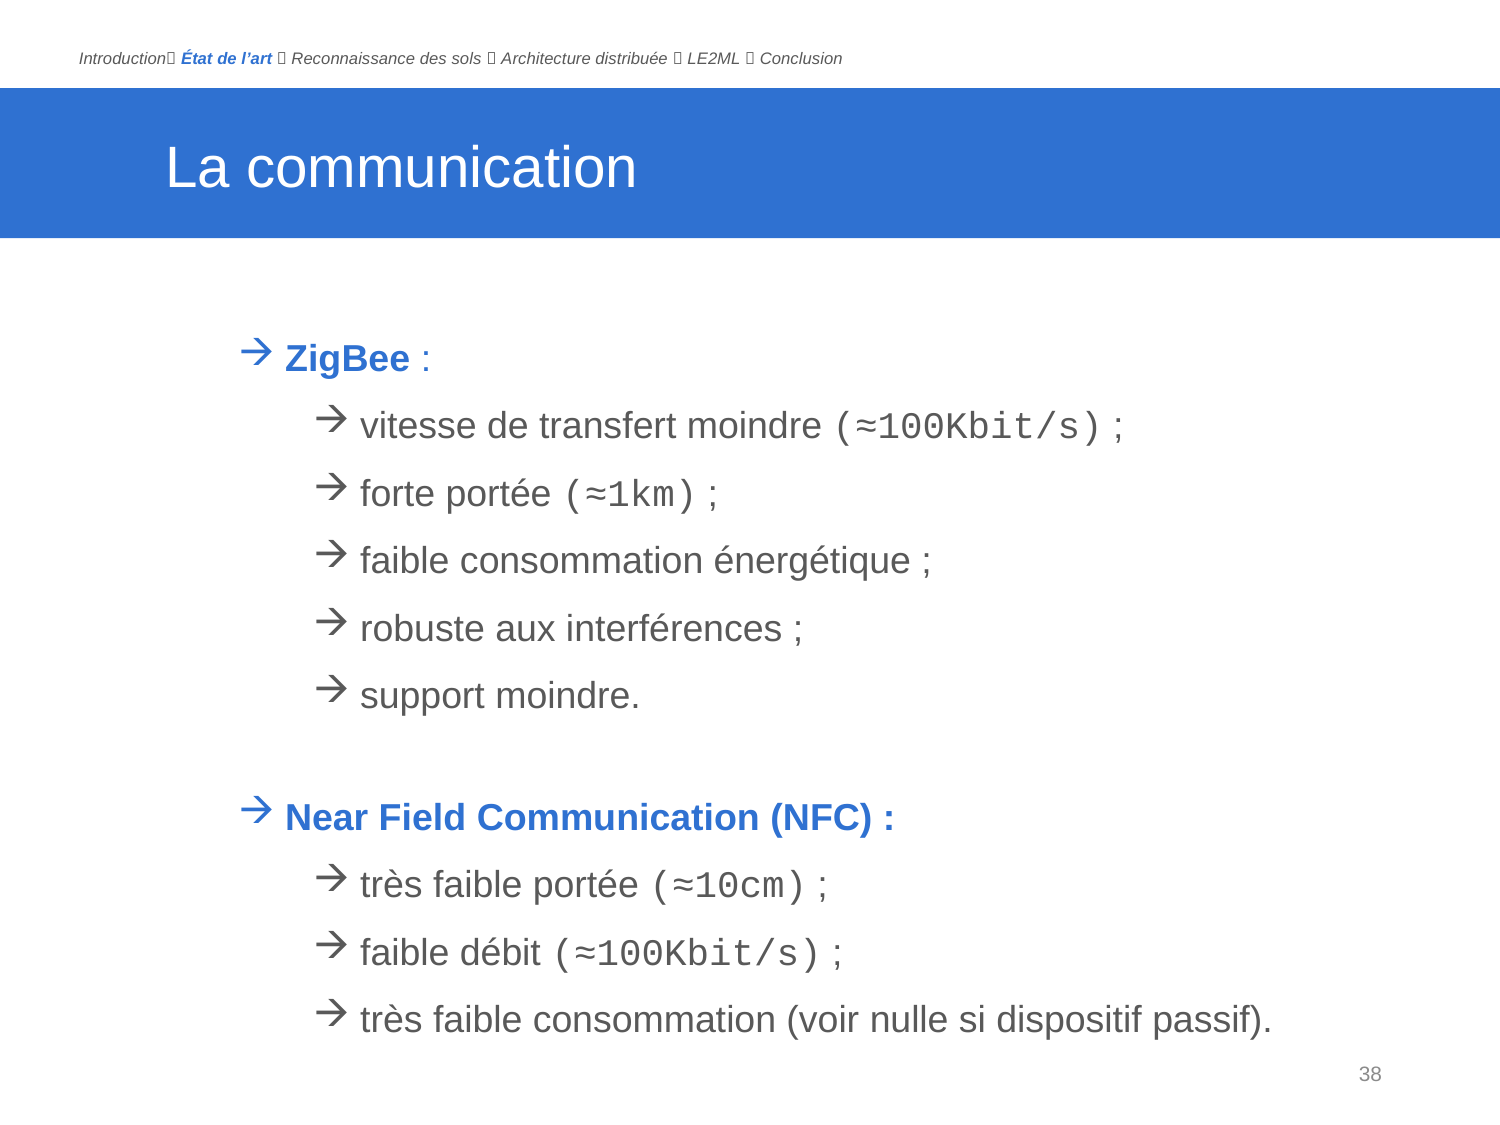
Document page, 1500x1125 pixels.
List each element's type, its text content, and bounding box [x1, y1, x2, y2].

slide_number 38 [1059, 1048, 1397, 1103]
text_box Introduction État de l’art  Reconnaissance des sols  Architecture distribuée  LE2ML  Conclusion [64, 40, 1426, 75]
title La communication [0, 88, 1500, 239]
text_box Near Field Communication (NFC) : très faible portée (≈10cm) ; faible débit (≈100Kbit/s) ; très faible consommation (voir nulle si dispositif passif). [148, 762, 1397, 1048]
text_box ZigBee : vitesse de transfert moindre (≈100Kbit/s) ; forte portée (≈1km) ; faible consommation énergétique ; robuste aux interférences ; support moindre. [148, 304, 1397, 724]
